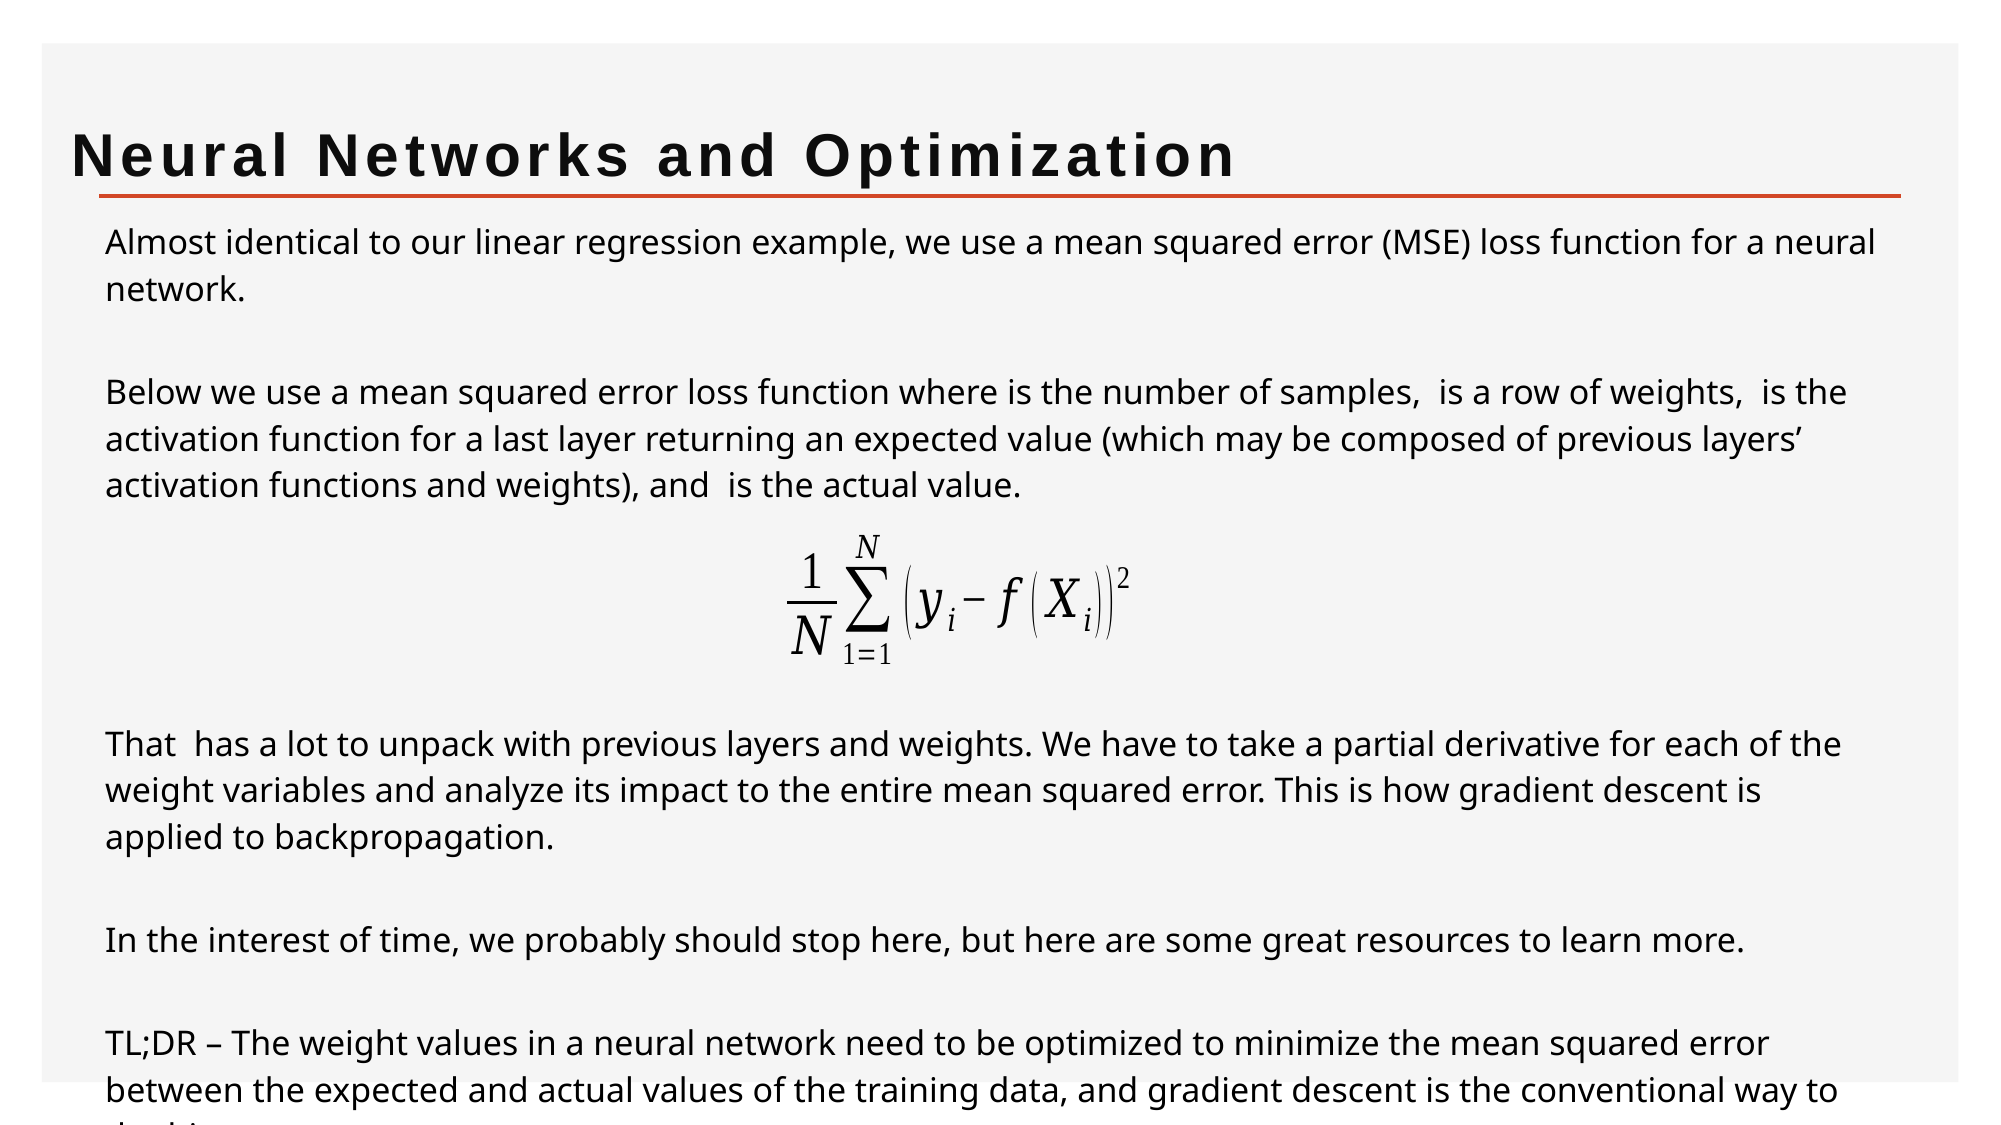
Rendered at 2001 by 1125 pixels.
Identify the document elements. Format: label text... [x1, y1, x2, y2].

title Neural Networks and Optimization [68, 0, 1610, 189]
